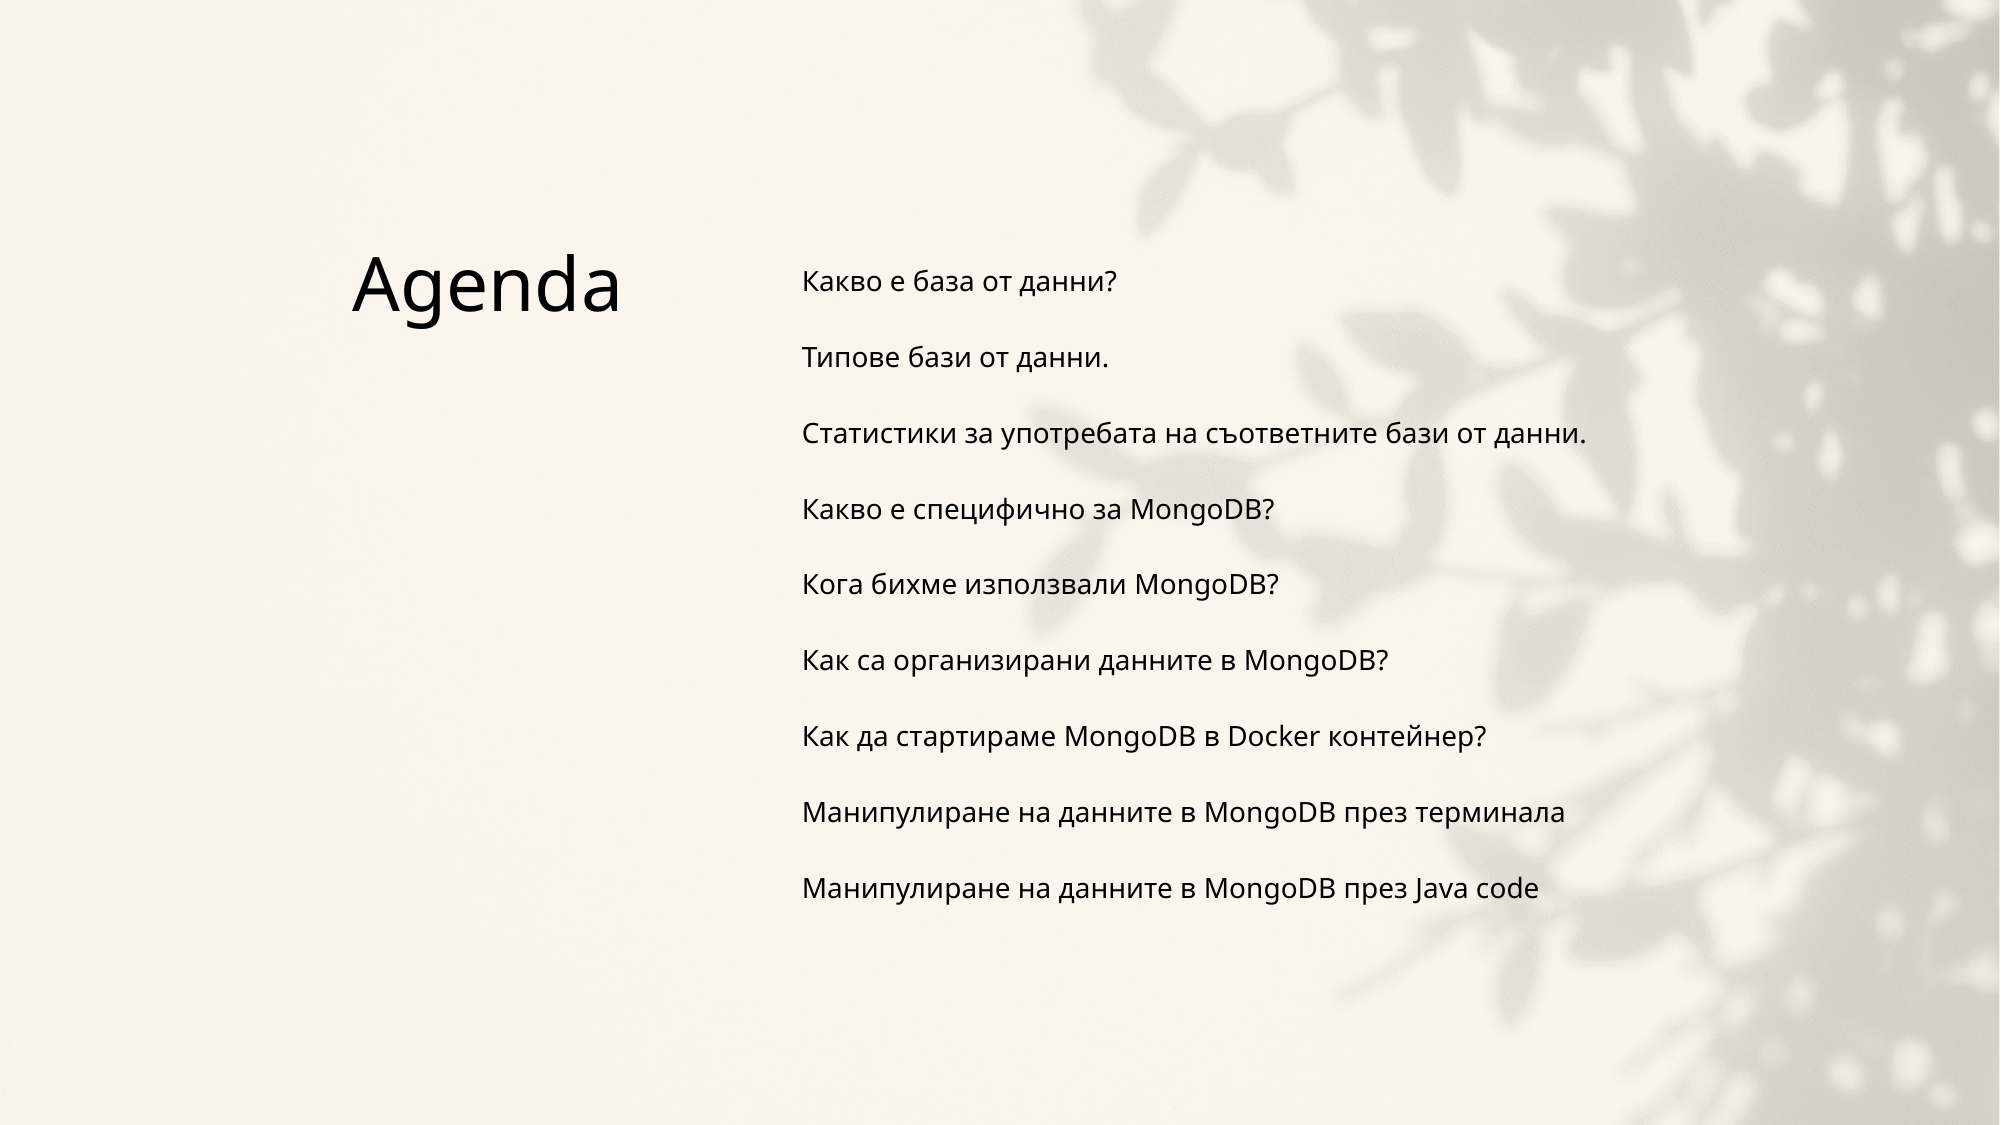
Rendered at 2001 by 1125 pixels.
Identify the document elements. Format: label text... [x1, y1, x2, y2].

title Agenda [225, 239, 751, 991]
picture [0, 0, 2000, 1125]
list Какво е база от данни? Типове бази от данни. Статистики за употребата на съответните бази от данни. Какво е специфично за MongoDB? Кога бихме използвали MongoDB? Как са организирани данните в MongoDB? Как да стартираме MongoDB в Docker контейнер? Манипулиране на данните в MongoDB през терминала Манипулиране на данните в MongoDB през Java code [786, 239, 1605, 991]
